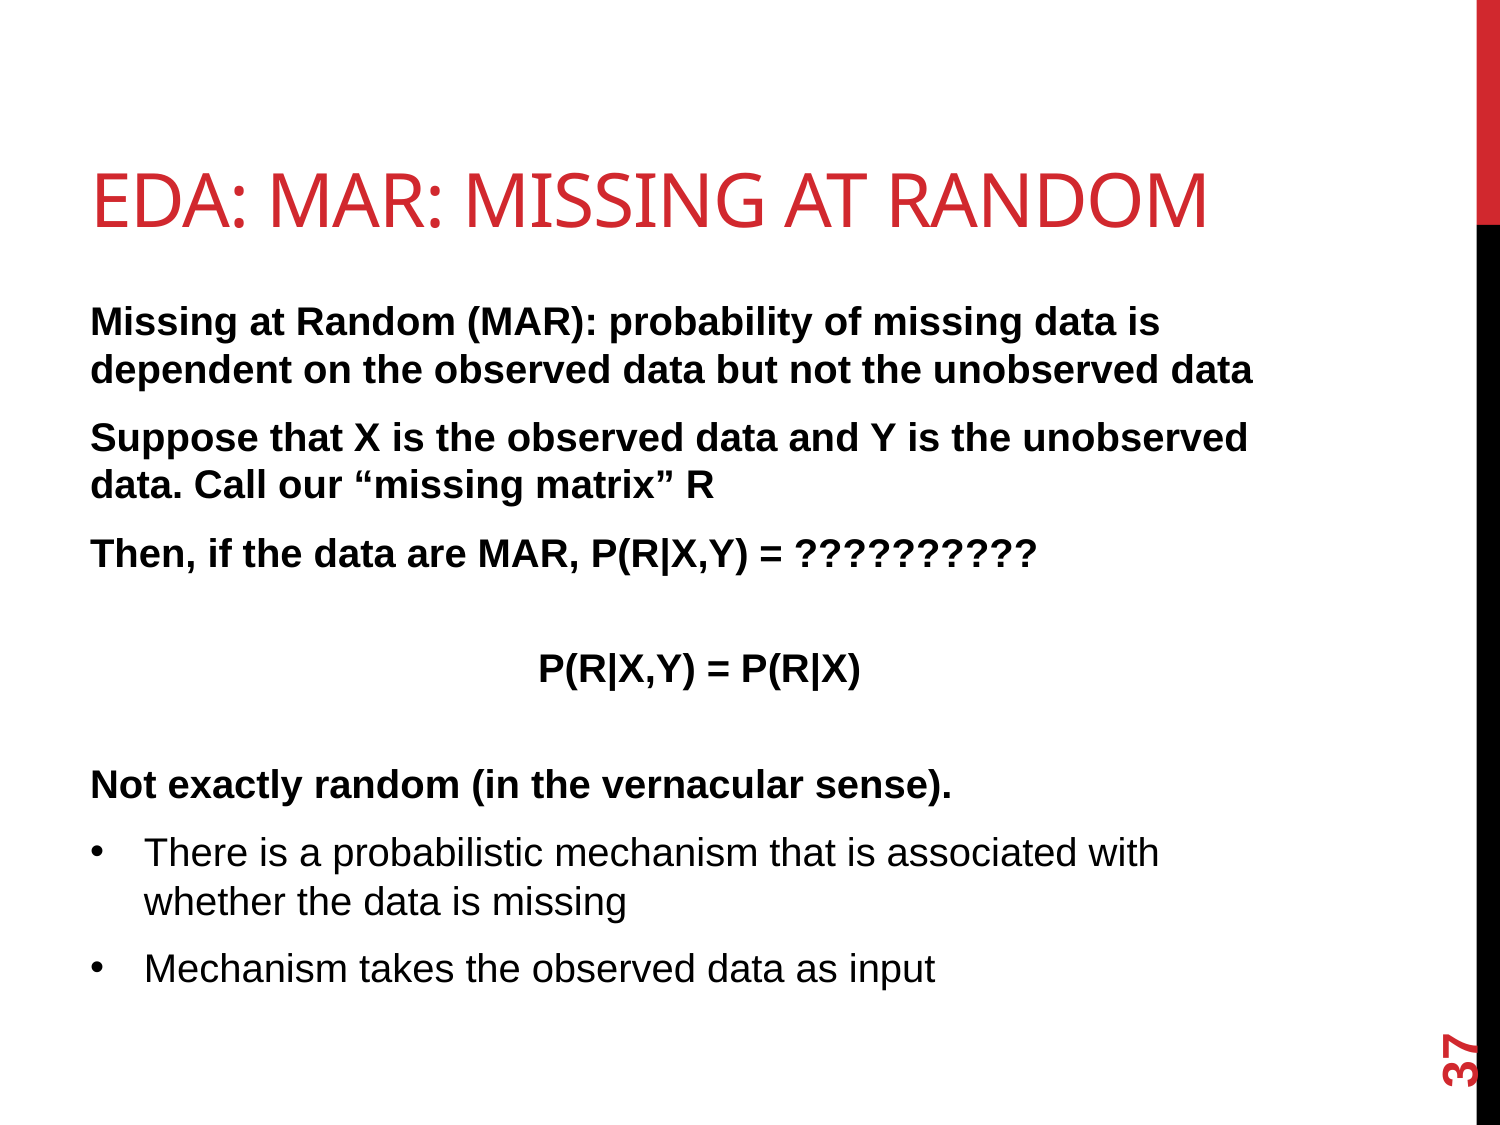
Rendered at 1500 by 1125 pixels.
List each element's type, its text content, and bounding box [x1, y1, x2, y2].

list Missing at Random (MAR): probability of missing data is dependent on the observed data but not the unobserved data Suppose that X is the observed data and Y is the unobserved data. Call our “missing matrix” R Then, if the data are MAR, P(R|X,Y) = ?????????? P(R|X,Y) = P(R|X) Not exactly random (in the vernacular sense). There is a probabilistic mechanism that is associated with whether the data is missing Mechanism takes the observed data as input [75, 287, 1325, 1005]
title EDA: MAR: Missing at Random [75, 25, 1269, 250]
slide_number 37 [1427, 887, 1488, 1104]
